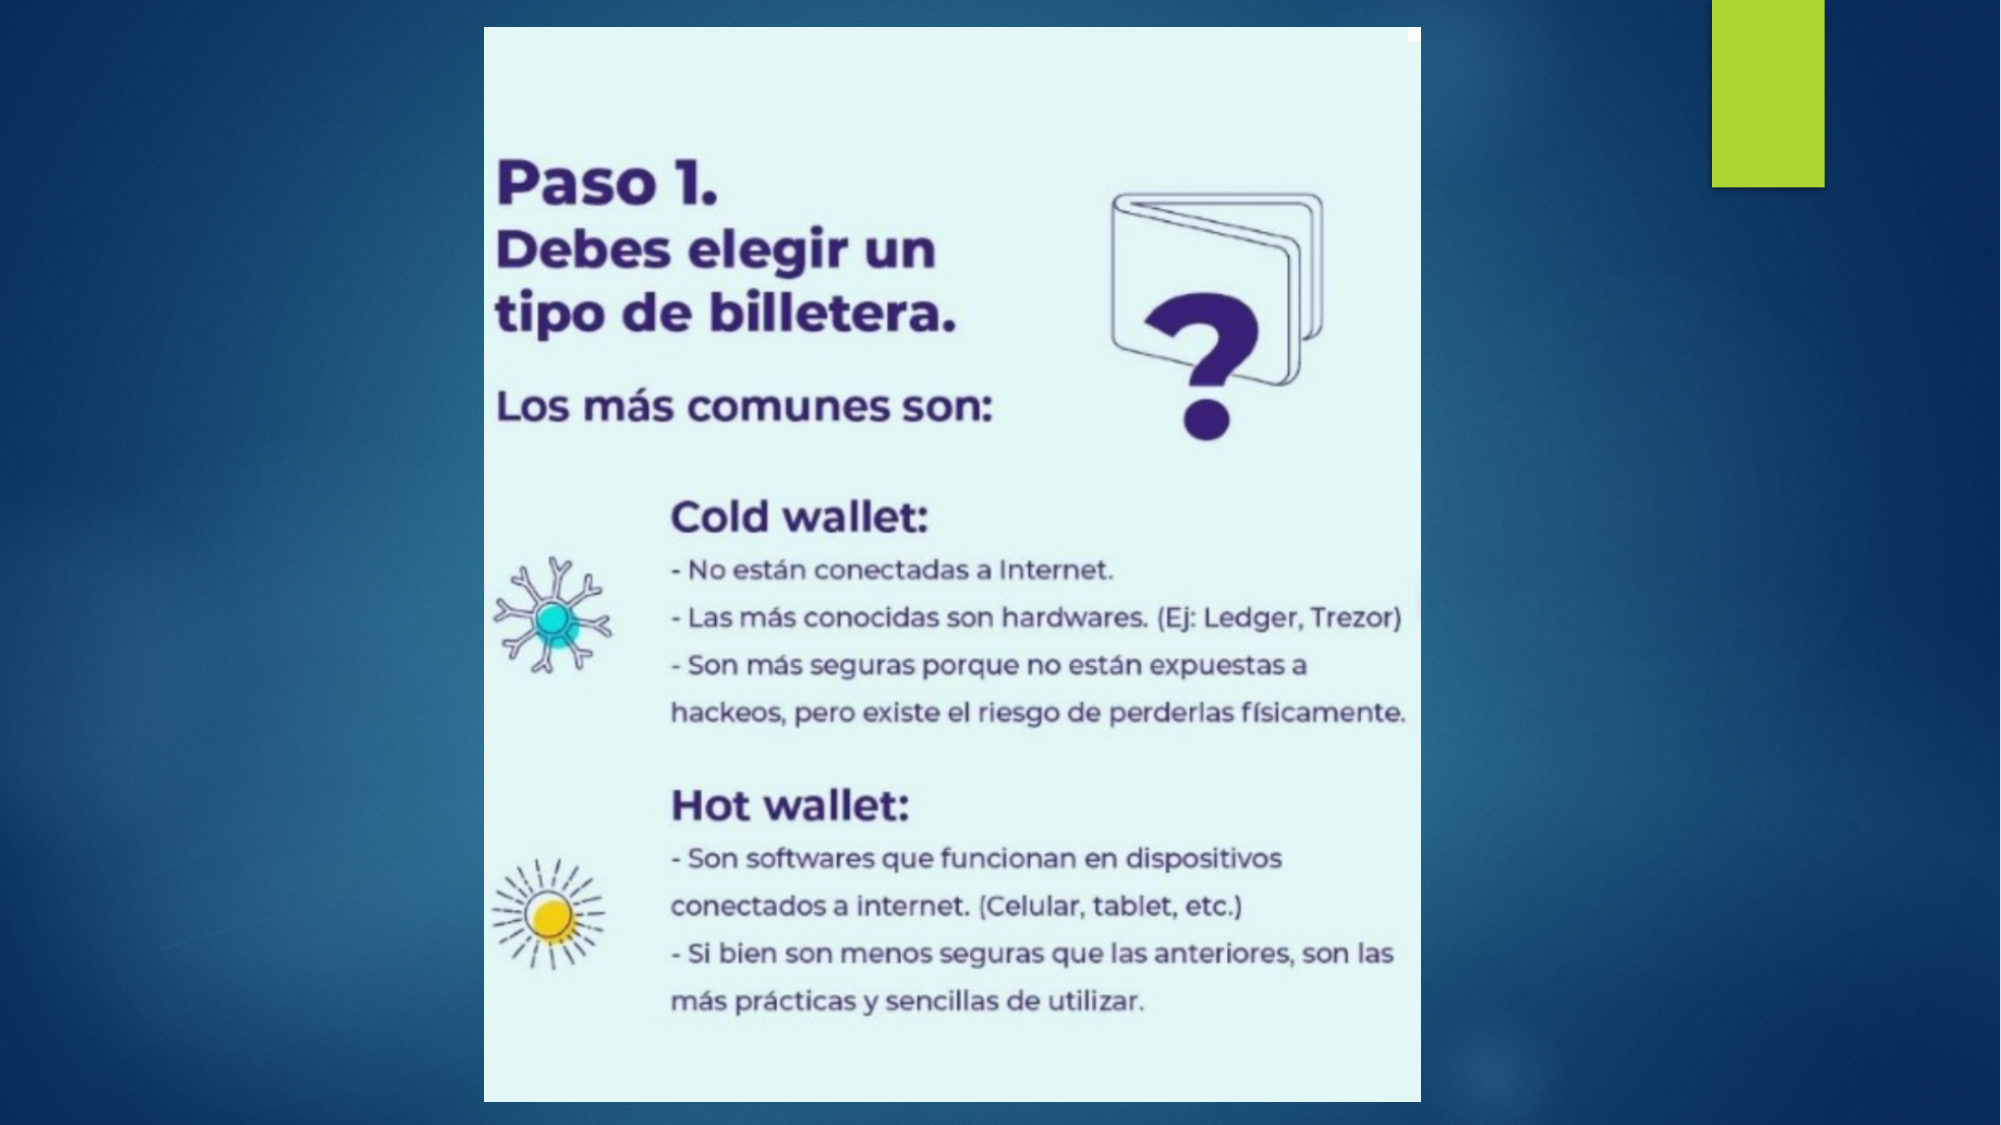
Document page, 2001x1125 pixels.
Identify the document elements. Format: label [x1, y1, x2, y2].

picture [0, 0, 1576, 1125]
